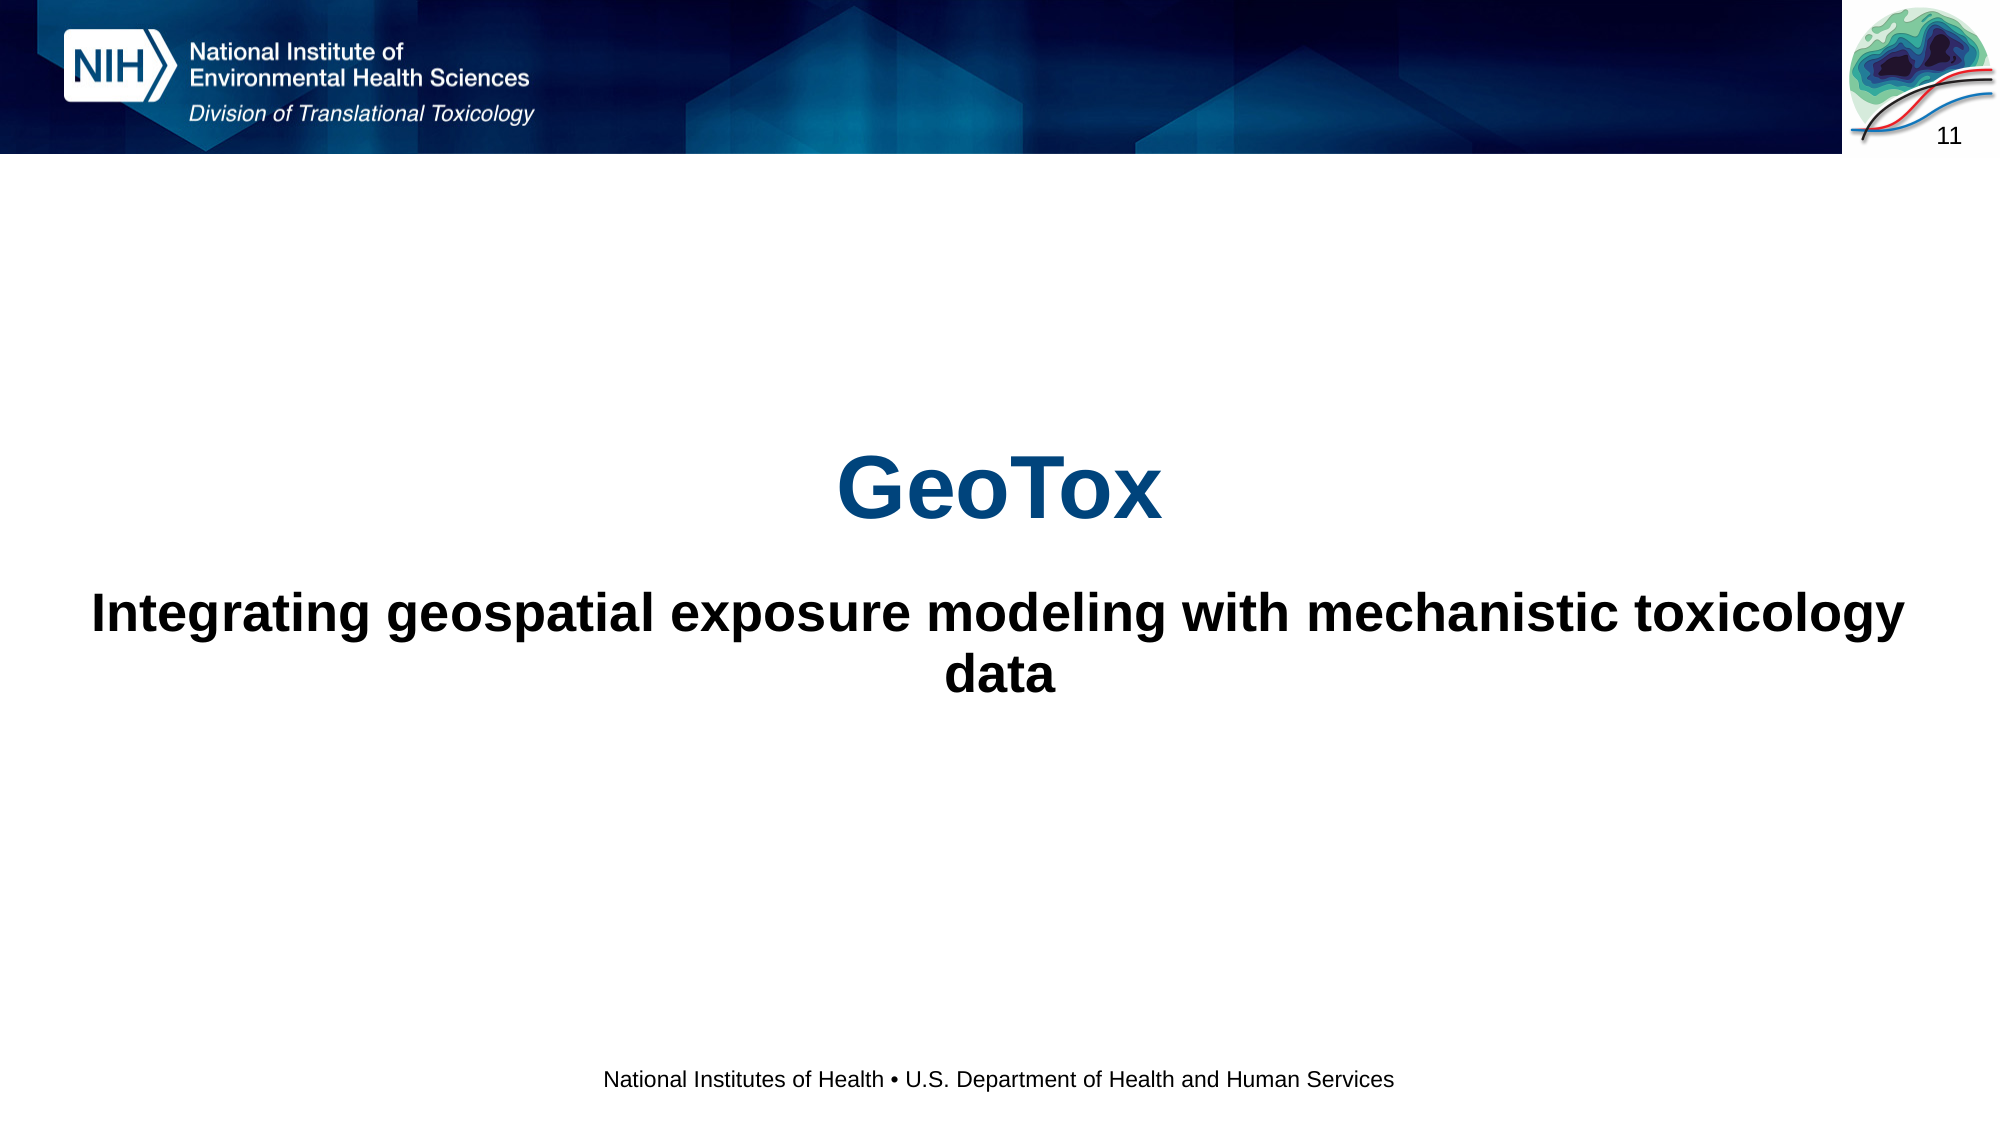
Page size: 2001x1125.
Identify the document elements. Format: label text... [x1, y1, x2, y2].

title GeoTox [56, 302, 1945, 545]
subtitle Integrating geospatial exposure modeling with mechanistic toxicology data [57, 573, 1943, 862]
picture [0, 0, 2000, 159]
